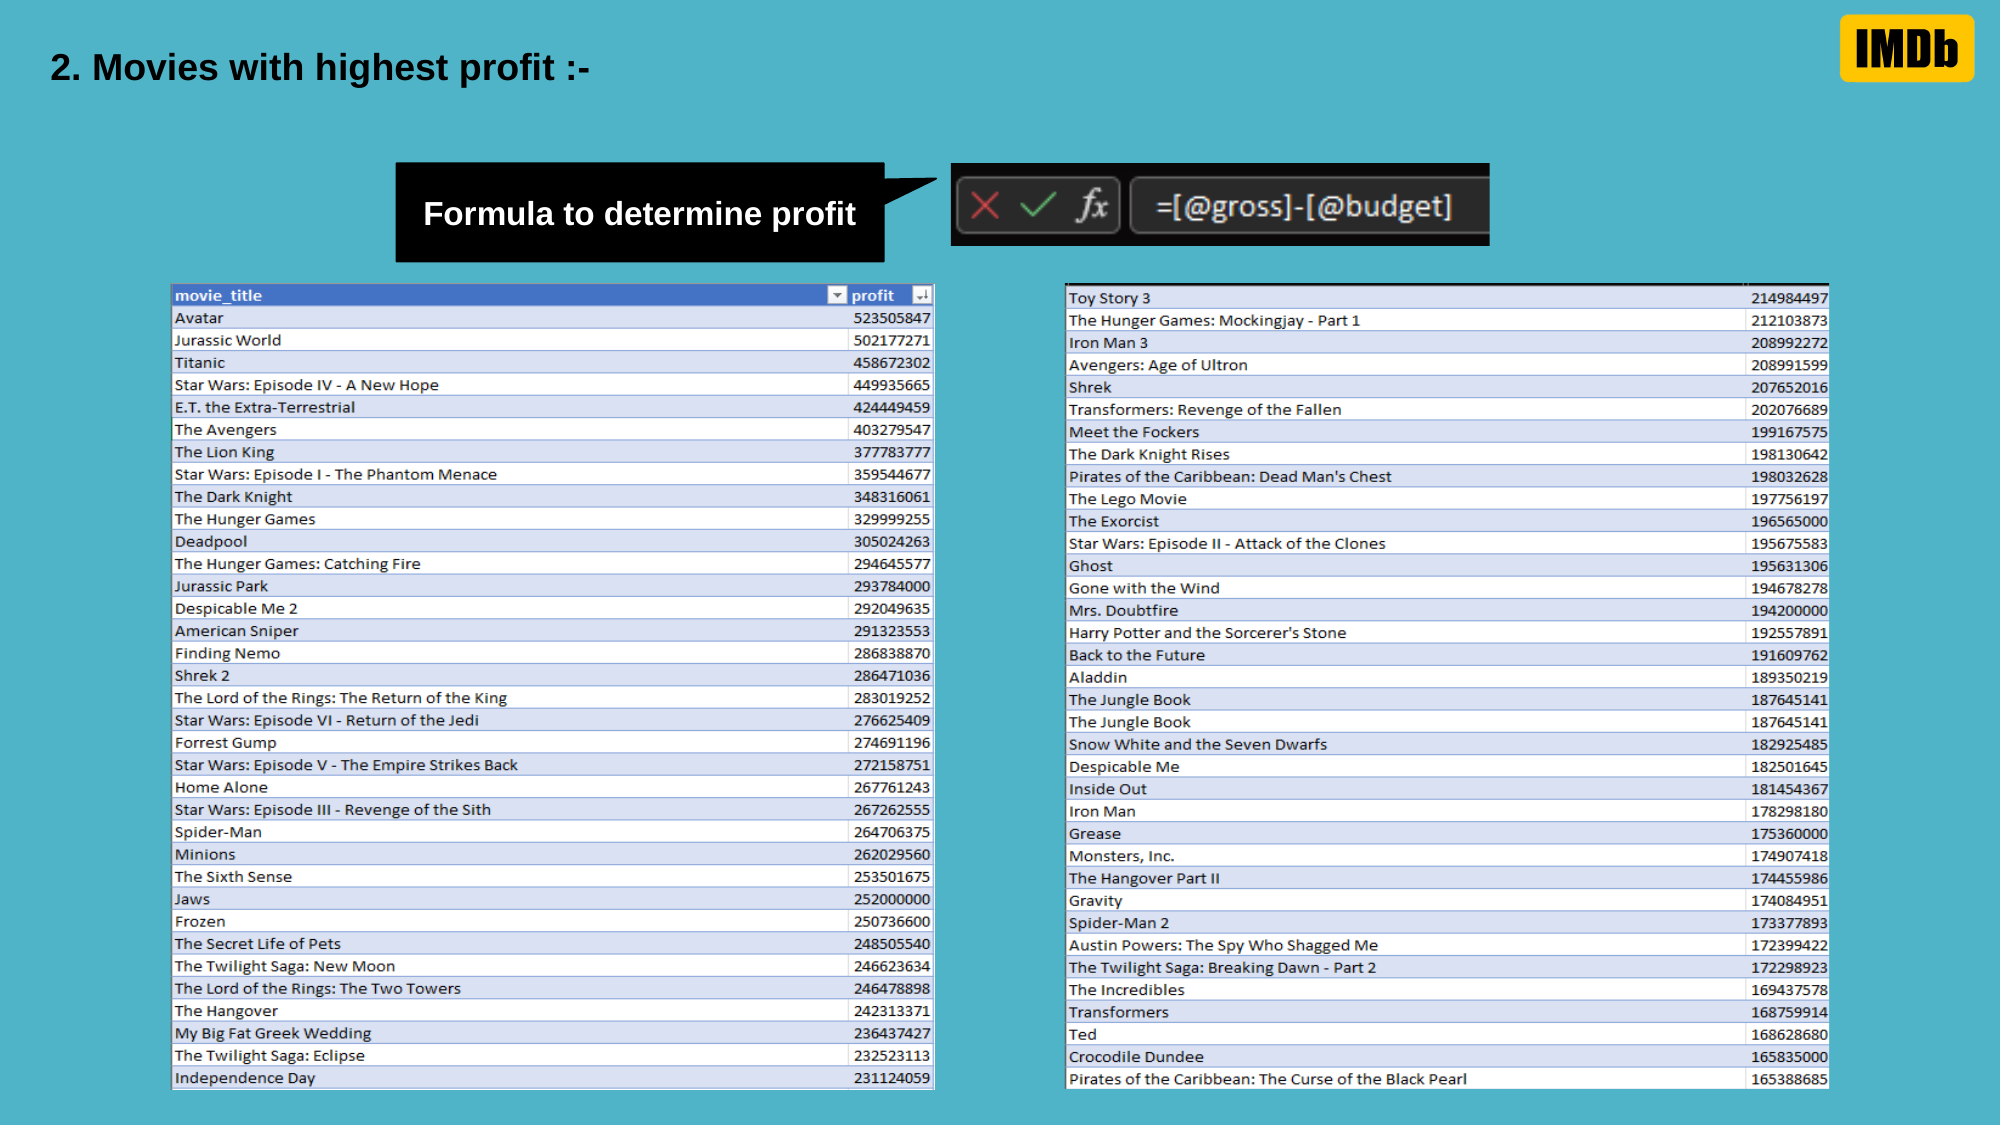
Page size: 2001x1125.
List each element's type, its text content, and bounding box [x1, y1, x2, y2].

picture [1827, 0, 1989, 99]
picture [950, 163, 1490, 246]
picture [170, 283, 936, 1090]
text_box 2. Movies with highest profit :- [35, 35, 633, 96]
text_box Formula to determine profit [395, 162, 938, 263]
picture [1064, 283, 1830, 1089]
